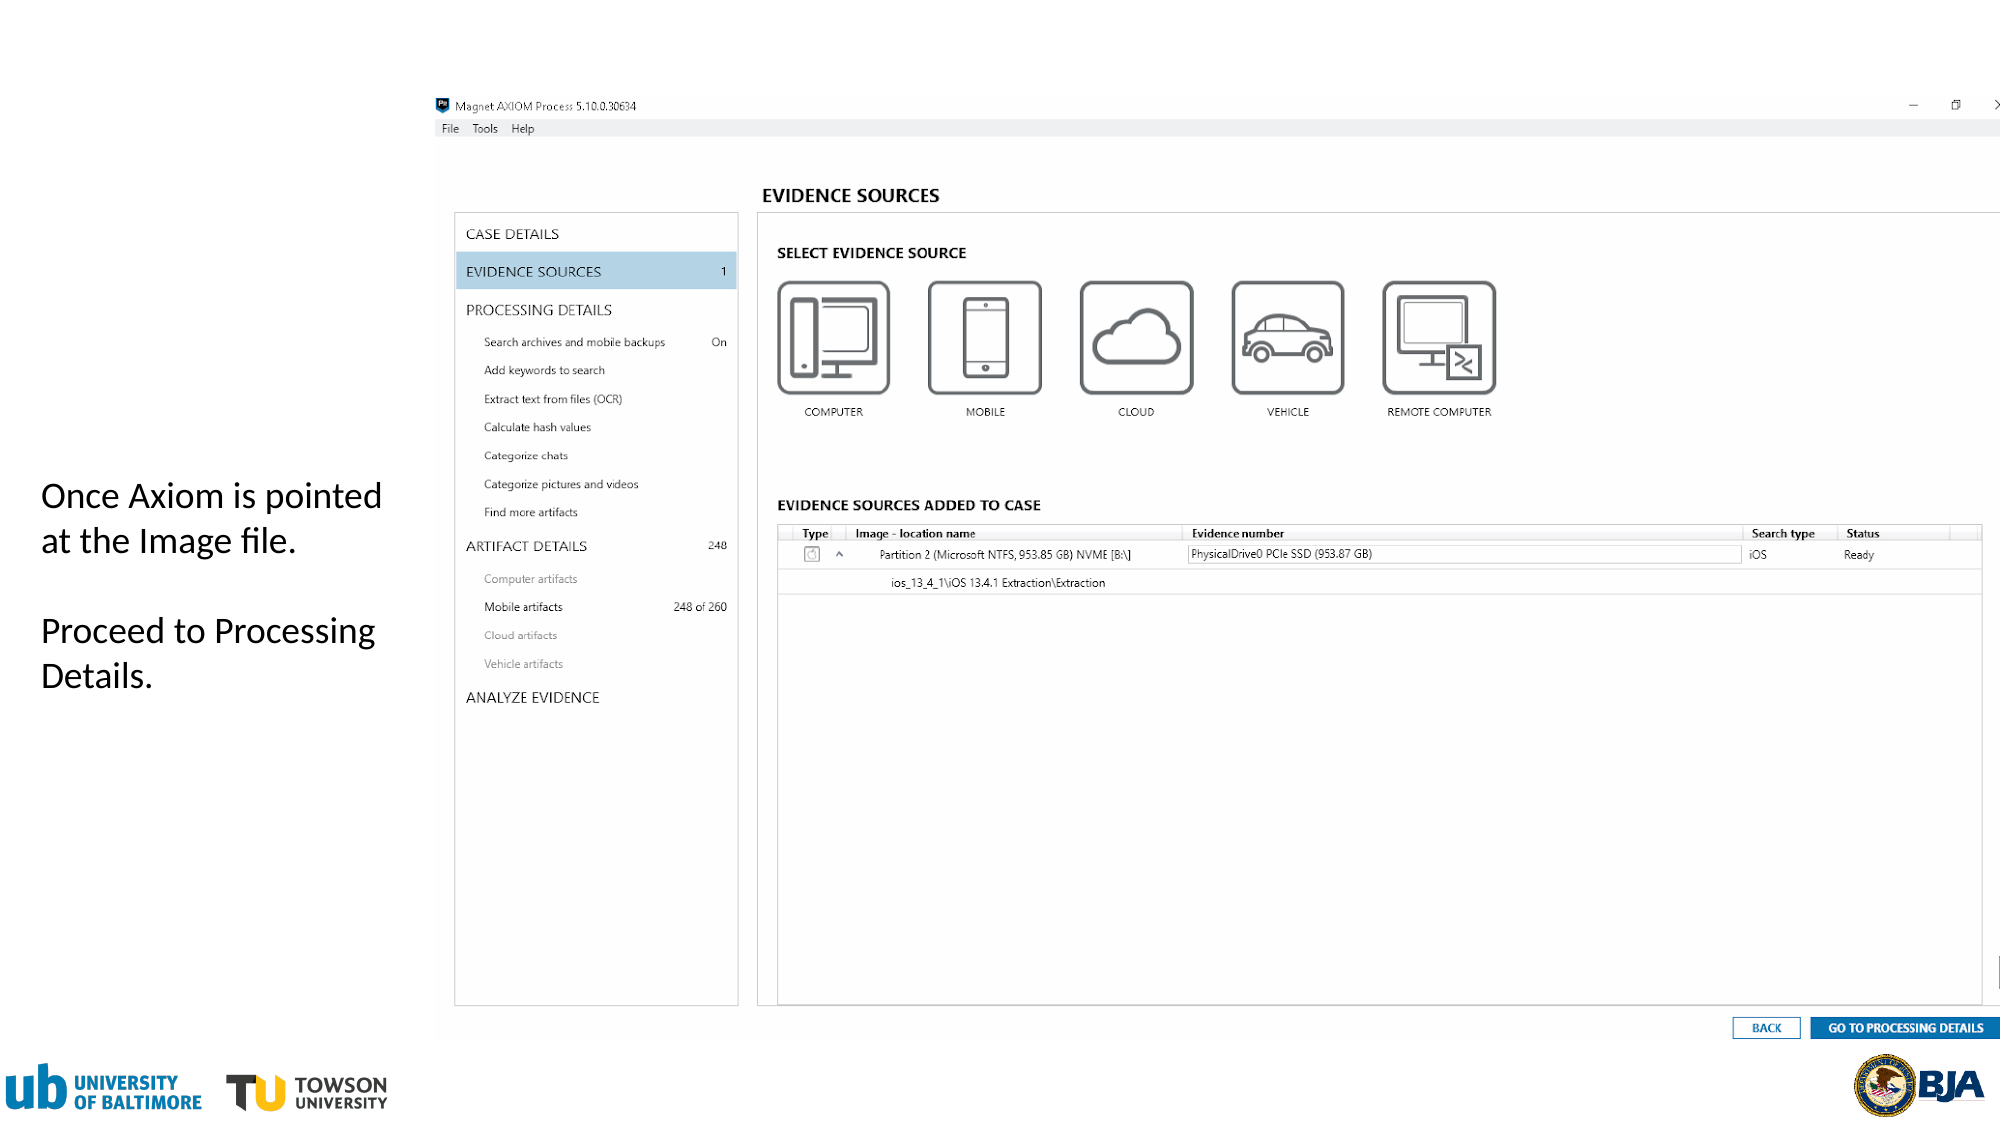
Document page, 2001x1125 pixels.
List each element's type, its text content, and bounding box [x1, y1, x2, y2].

picture [0, 1031, 407, 1125]
text_box Once Axiom is pointed at the Image file. Proceed to Processing Details. [26, 463, 435, 704]
picture [435, 95, 2000, 1041]
picture [1854, 1054, 1986, 1117]
